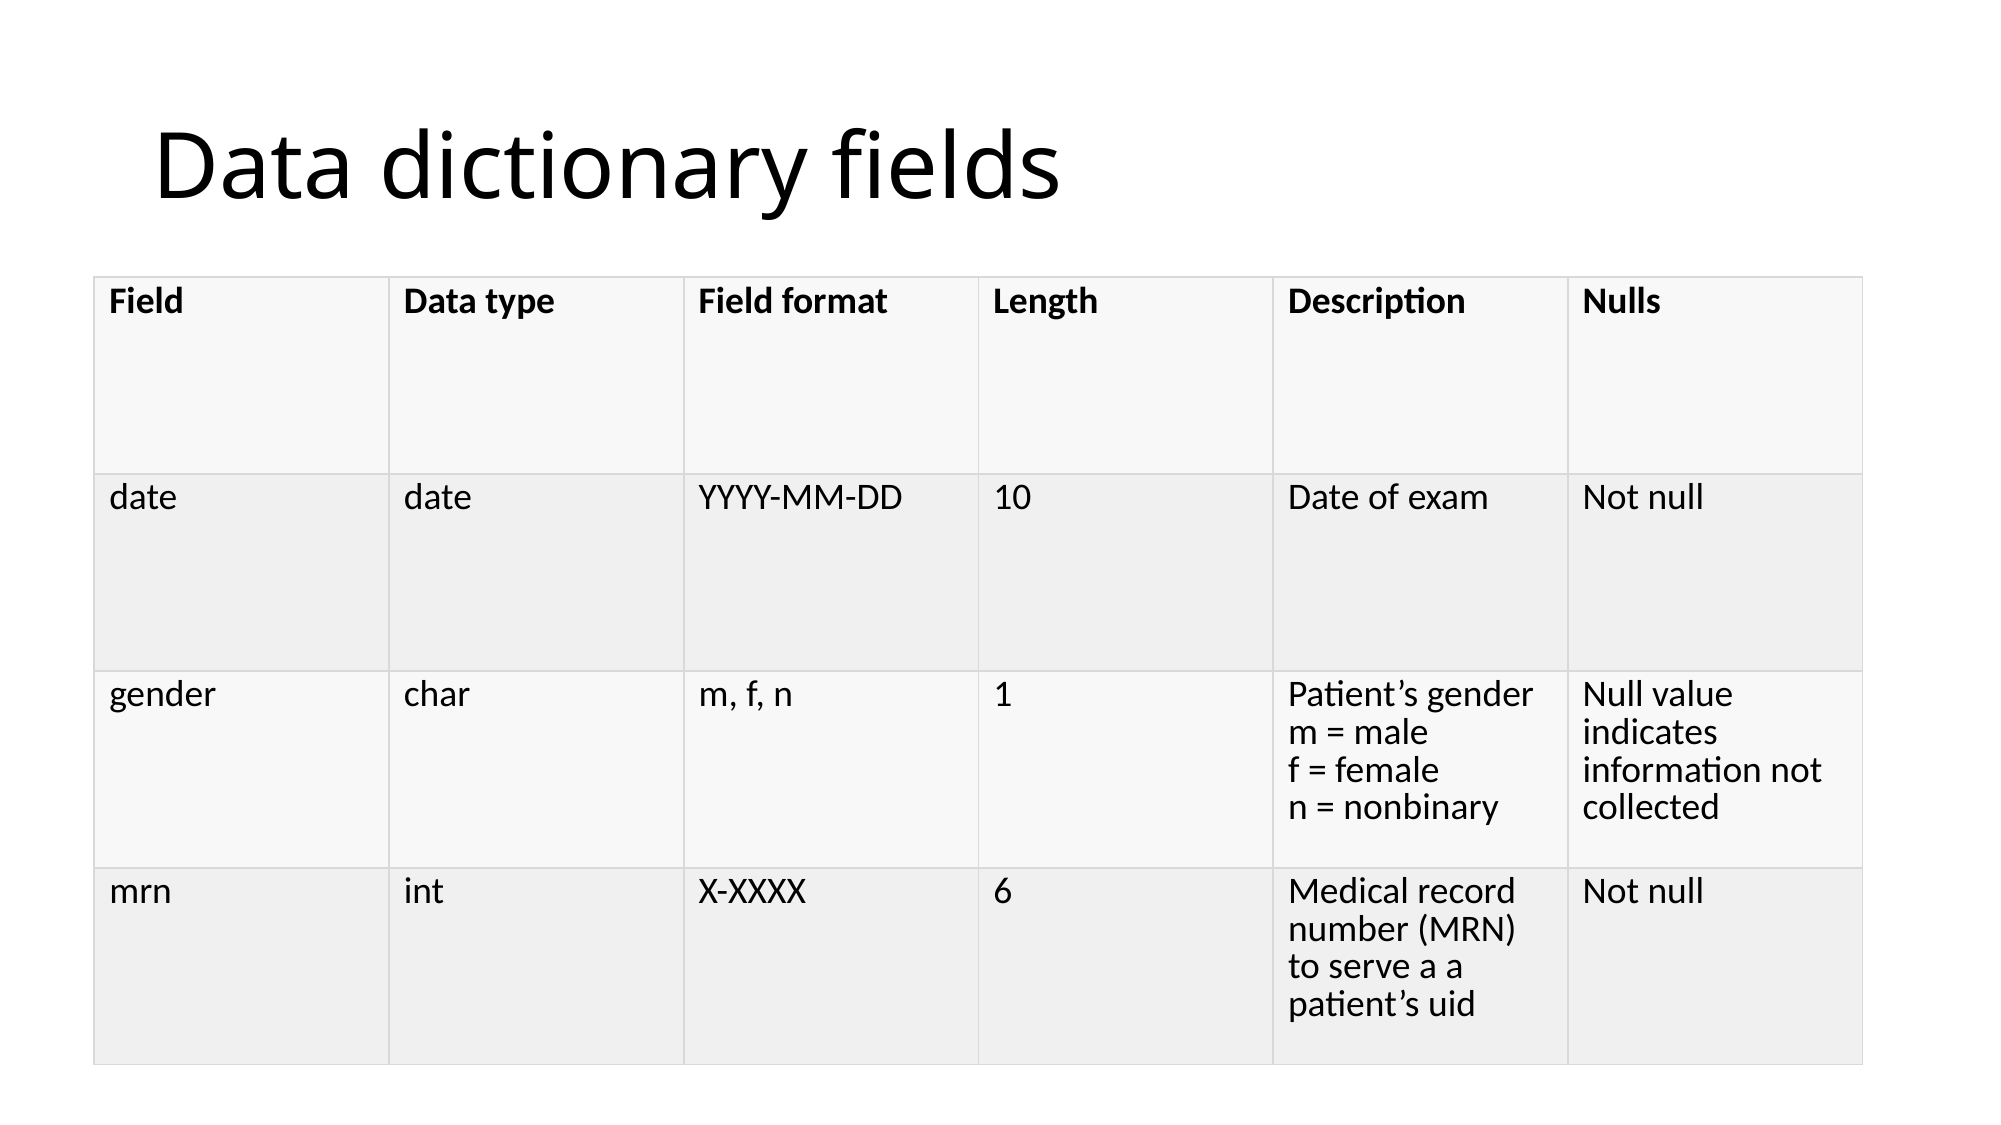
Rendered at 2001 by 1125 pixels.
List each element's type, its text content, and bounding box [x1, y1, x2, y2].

table_header Length [979, 278, 1272, 473]
table_cell Not null [1569, 869, 1862, 1064]
table_header Field [95, 278, 388, 473]
table_header Field format [685, 278, 978, 473]
title Data dictionary fields [137, 59, 1863, 276]
table_cell Medical record number (MRN) to serve a a patient’s uid [1274, 869, 1567, 1064]
table_cell mrn [95, 869, 388, 1064]
table_cell Date of exam [1274, 475, 1567, 670]
table_cell Patient’s gender m = male f = female n = nonbinary [1274, 672, 1567, 867]
table_cell X-XXXX [685, 869, 978, 1064]
table_cell gender [95, 672, 388, 867]
table_header Nulls [1569, 278, 1862, 473]
table_cell YYYY-MM-DD [685, 475, 978, 670]
table_cell date [390, 475, 683, 670]
table_cell char [390, 672, 683, 867]
table_cell date [95, 475, 388, 670]
table_cell m, f, n [685, 672, 978, 867]
table_header Description [1274, 278, 1567, 473]
table_cell int [390, 869, 683, 1064]
table_cell 6 [979, 869, 1272, 1064]
table_cell 10 [979, 475, 1272, 670]
table_cell Null value indicates information not collected [1569, 672, 1862, 867]
table_cell 1 [979, 672, 1272, 867]
table_cell Not null [1569, 475, 1862, 670]
table_header Data type [390, 278, 683, 473]
